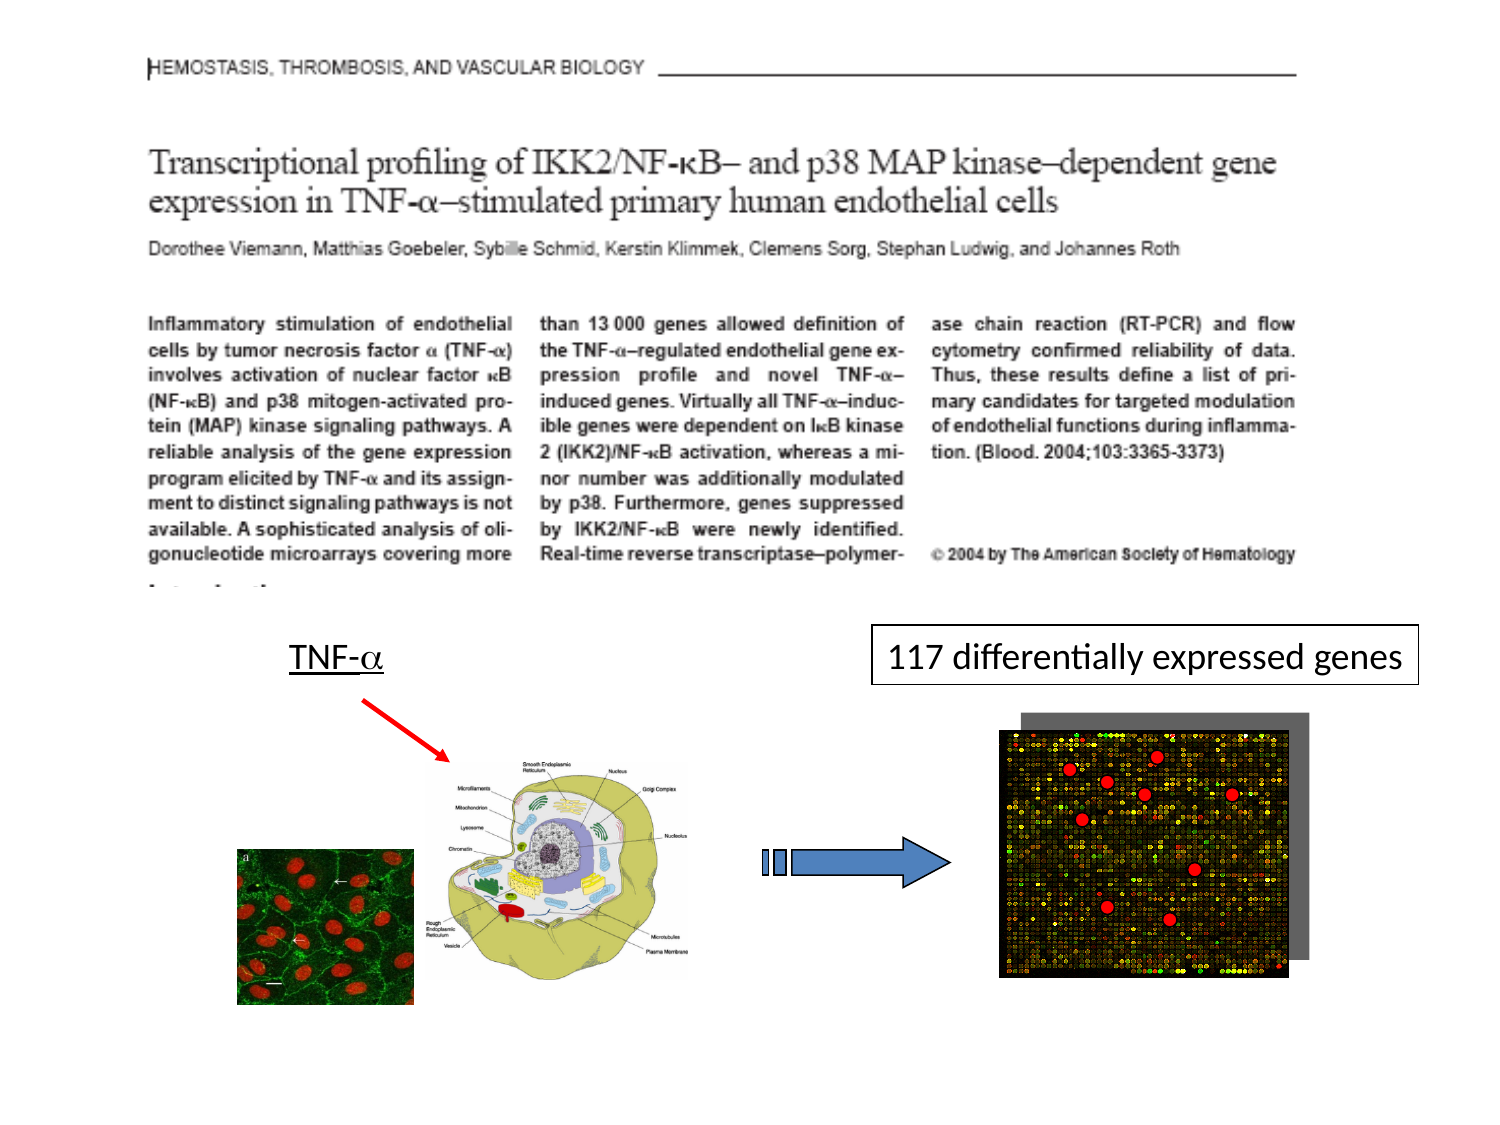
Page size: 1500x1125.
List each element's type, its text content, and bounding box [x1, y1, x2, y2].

picture [424, 762, 688, 980]
text_box TNF-a [274, 624, 399, 685]
text_box 117 differentially expressed genes [872, 624, 1419, 685]
text_box [791, 837, 950, 888]
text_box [999, 712, 1310, 978]
text_box [774, 849, 786, 876]
text_box [762, 849, 769, 876]
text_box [1062, 749, 1240, 928]
picture [98, 0, 1387, 588]
picture [237, 849, 415, 1005]
text_box [362, 699, 449, 760]
